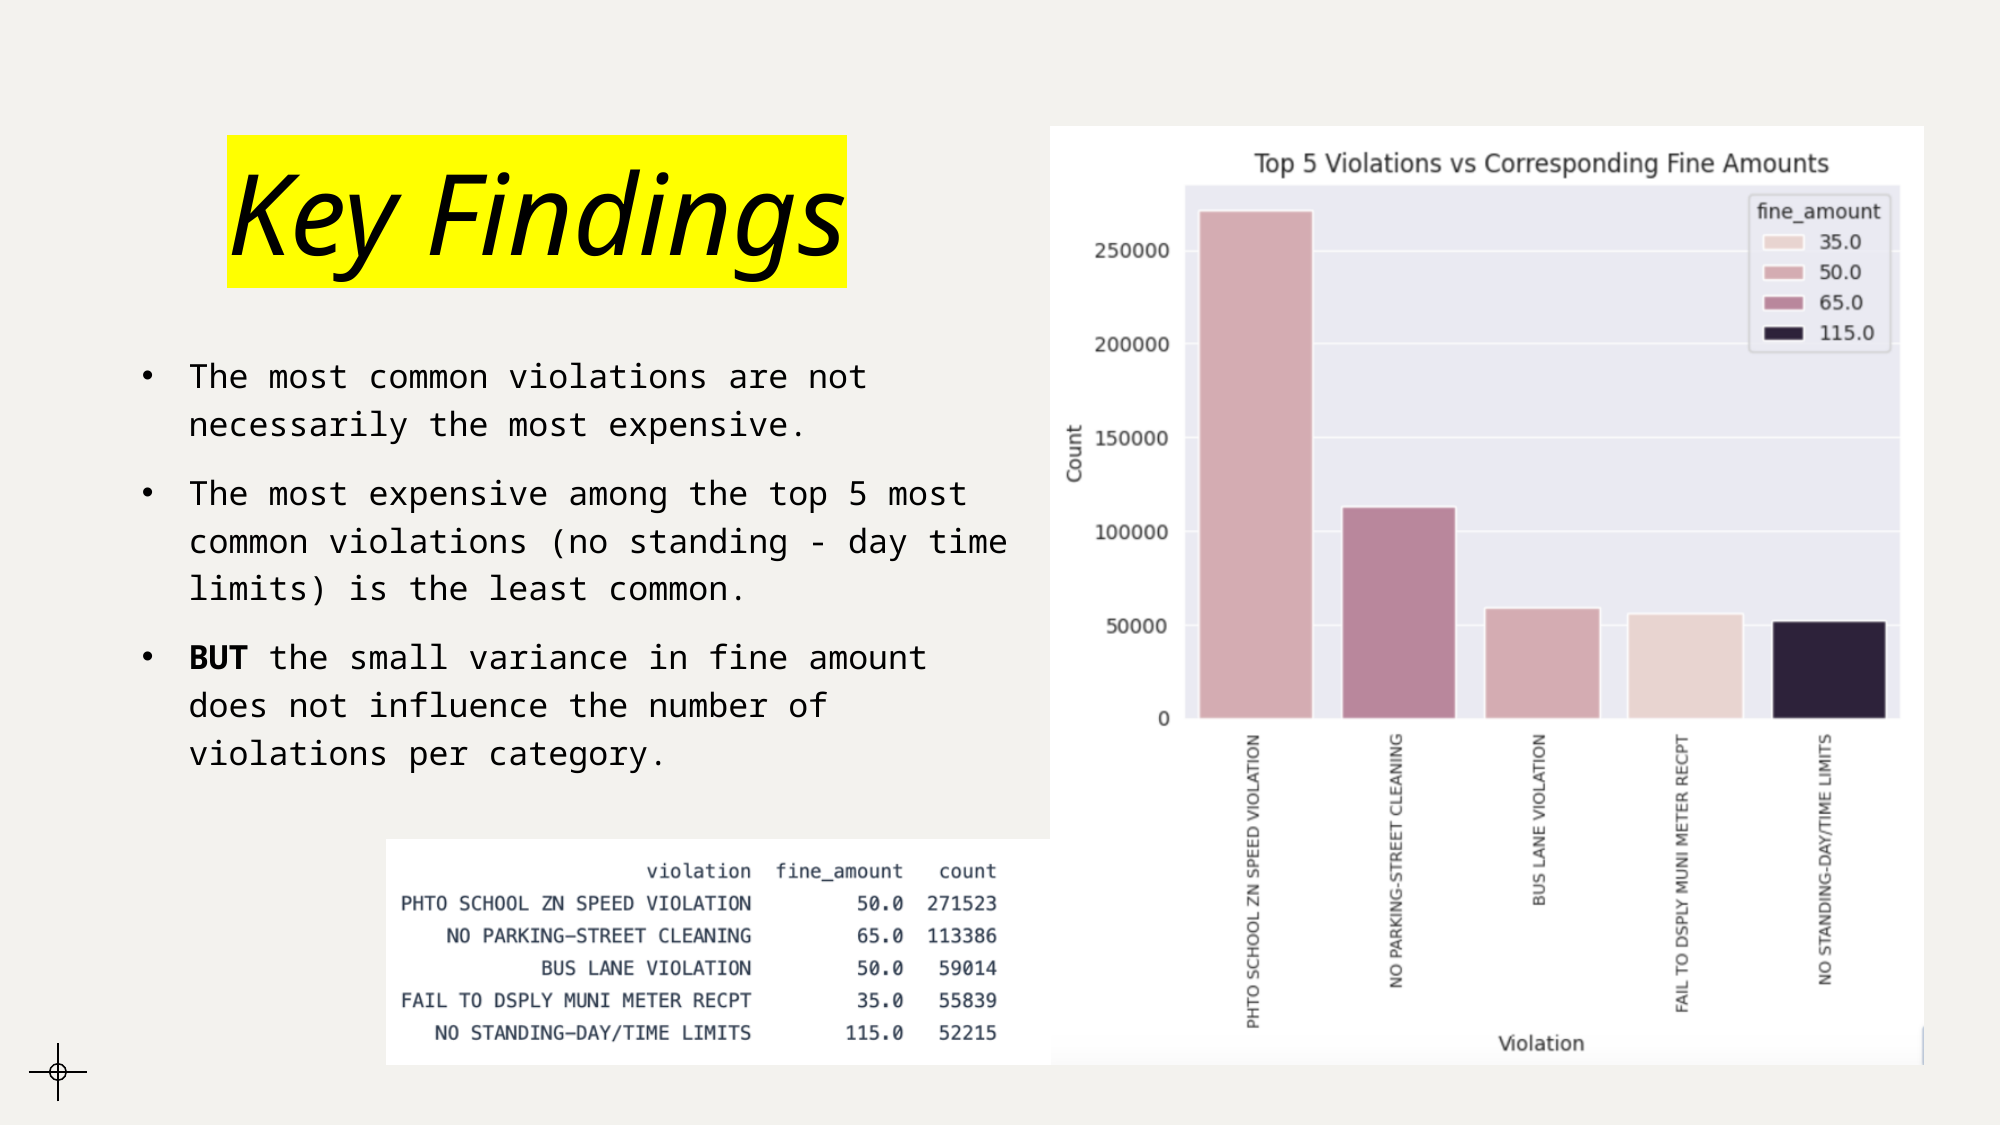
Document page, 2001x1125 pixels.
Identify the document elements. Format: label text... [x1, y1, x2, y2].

title Key Findings [212, 91, 1040, 286]
subtitle The most common violations are not necessarily the most expensive. The most expensive among the top 5 most common violations (no standing - day time limits) is the least common. BUT the small variance in fine amount does not influence the number of violations per category. [126, 339, 1040, 840]
picture [386, 126, 1924, 1065]
